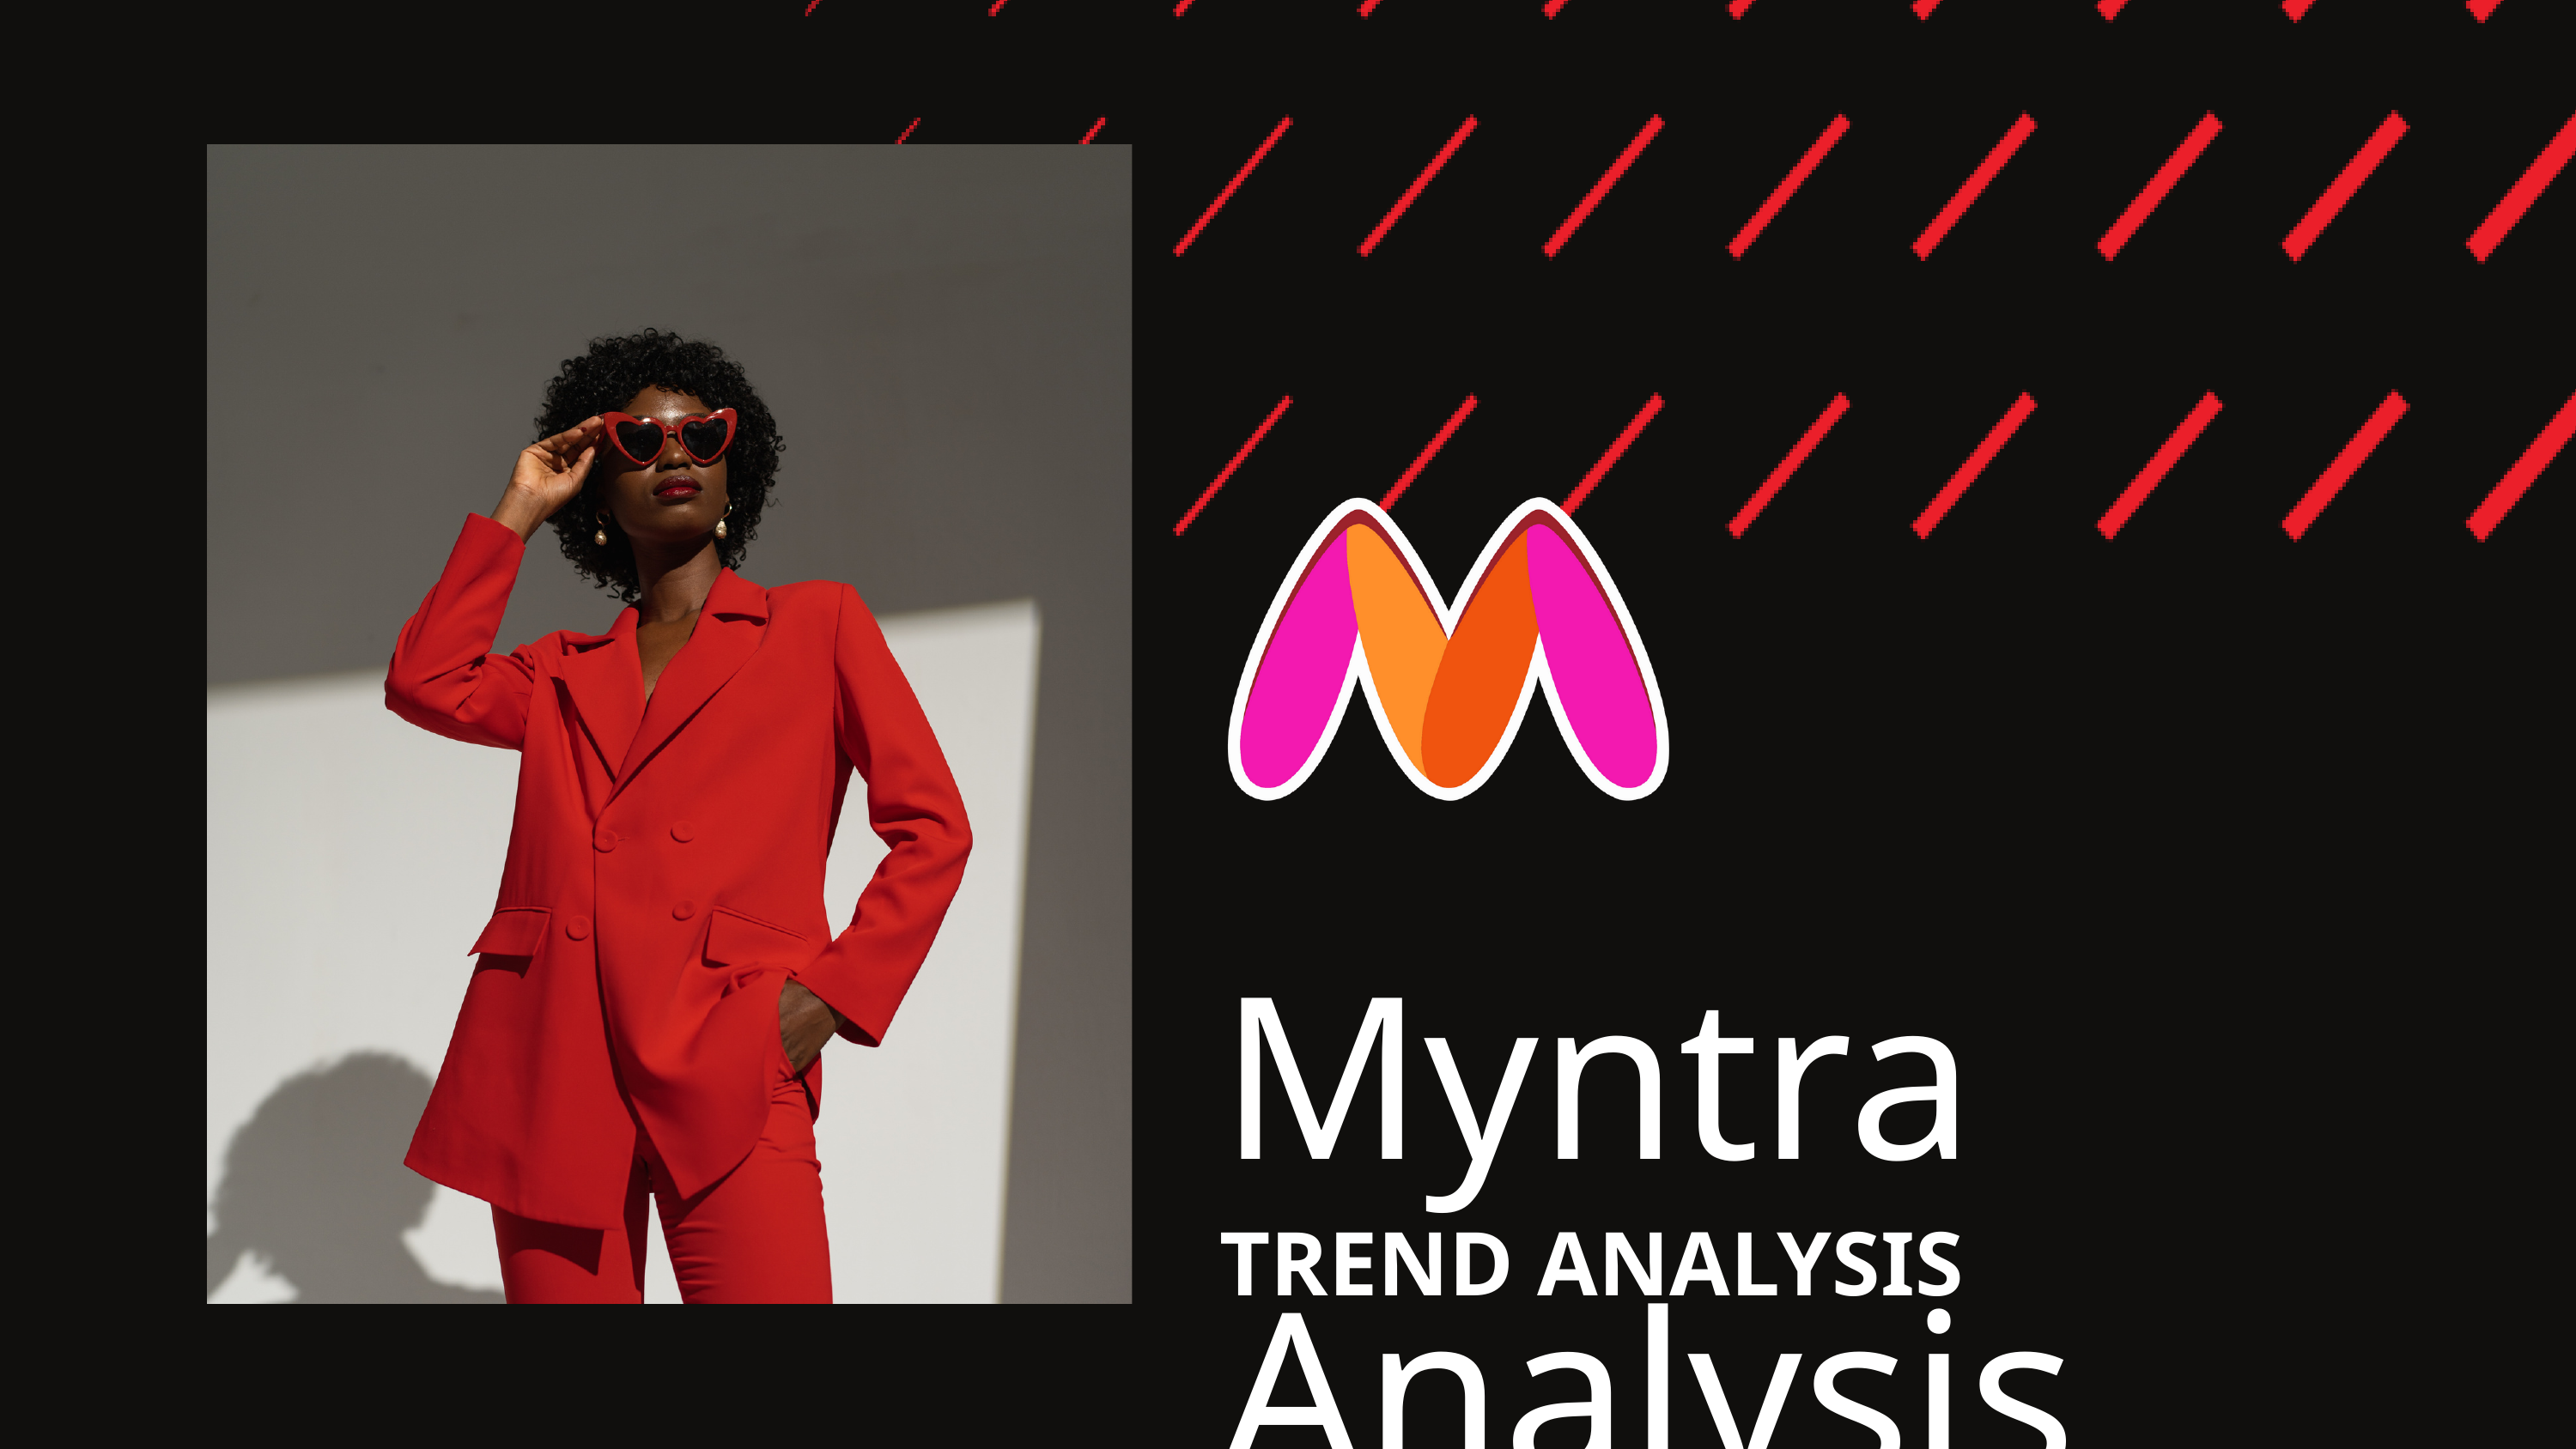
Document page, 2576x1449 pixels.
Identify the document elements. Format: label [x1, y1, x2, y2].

text_box [1219, 382, 1678, 914]
text_box [206, 144, 1133, 1304]
text_box [805, 0, 2576, 622]
text_box [1219, 914, 2432, 1304]
